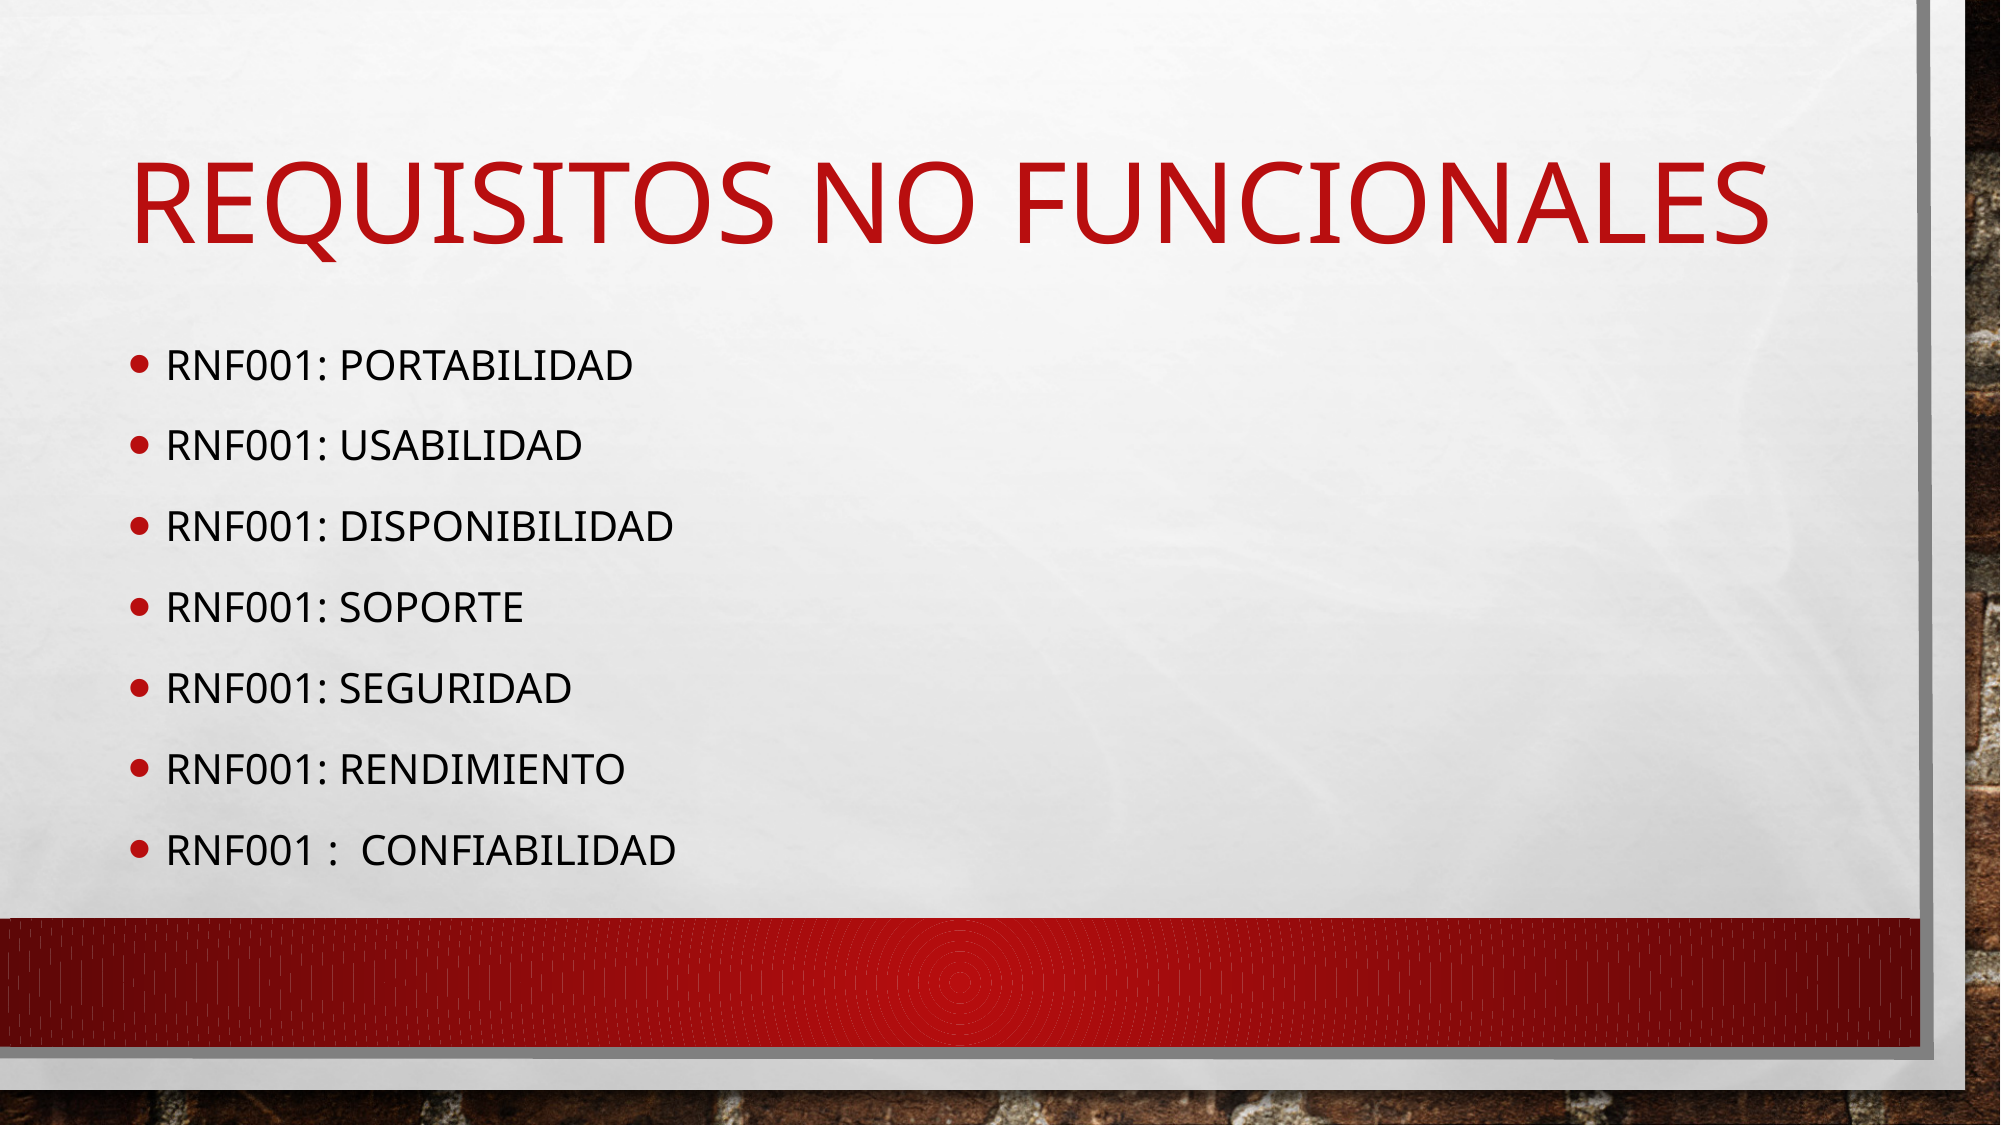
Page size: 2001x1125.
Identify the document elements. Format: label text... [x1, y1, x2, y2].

list Rnf001: Portabilidad Rnf001: Usabilidad Rnf001: Disponibilidad Rnf001: Soporte Rnf001: Seguridad Rnf001: Rendimiento Rnf001 : Confiabilidad [112, 320, 1818, 943]
picture [0, 0, 2000, 1125]
title REQUISITOS NO FUNCIONALES [112, 112, 1818, 302]
